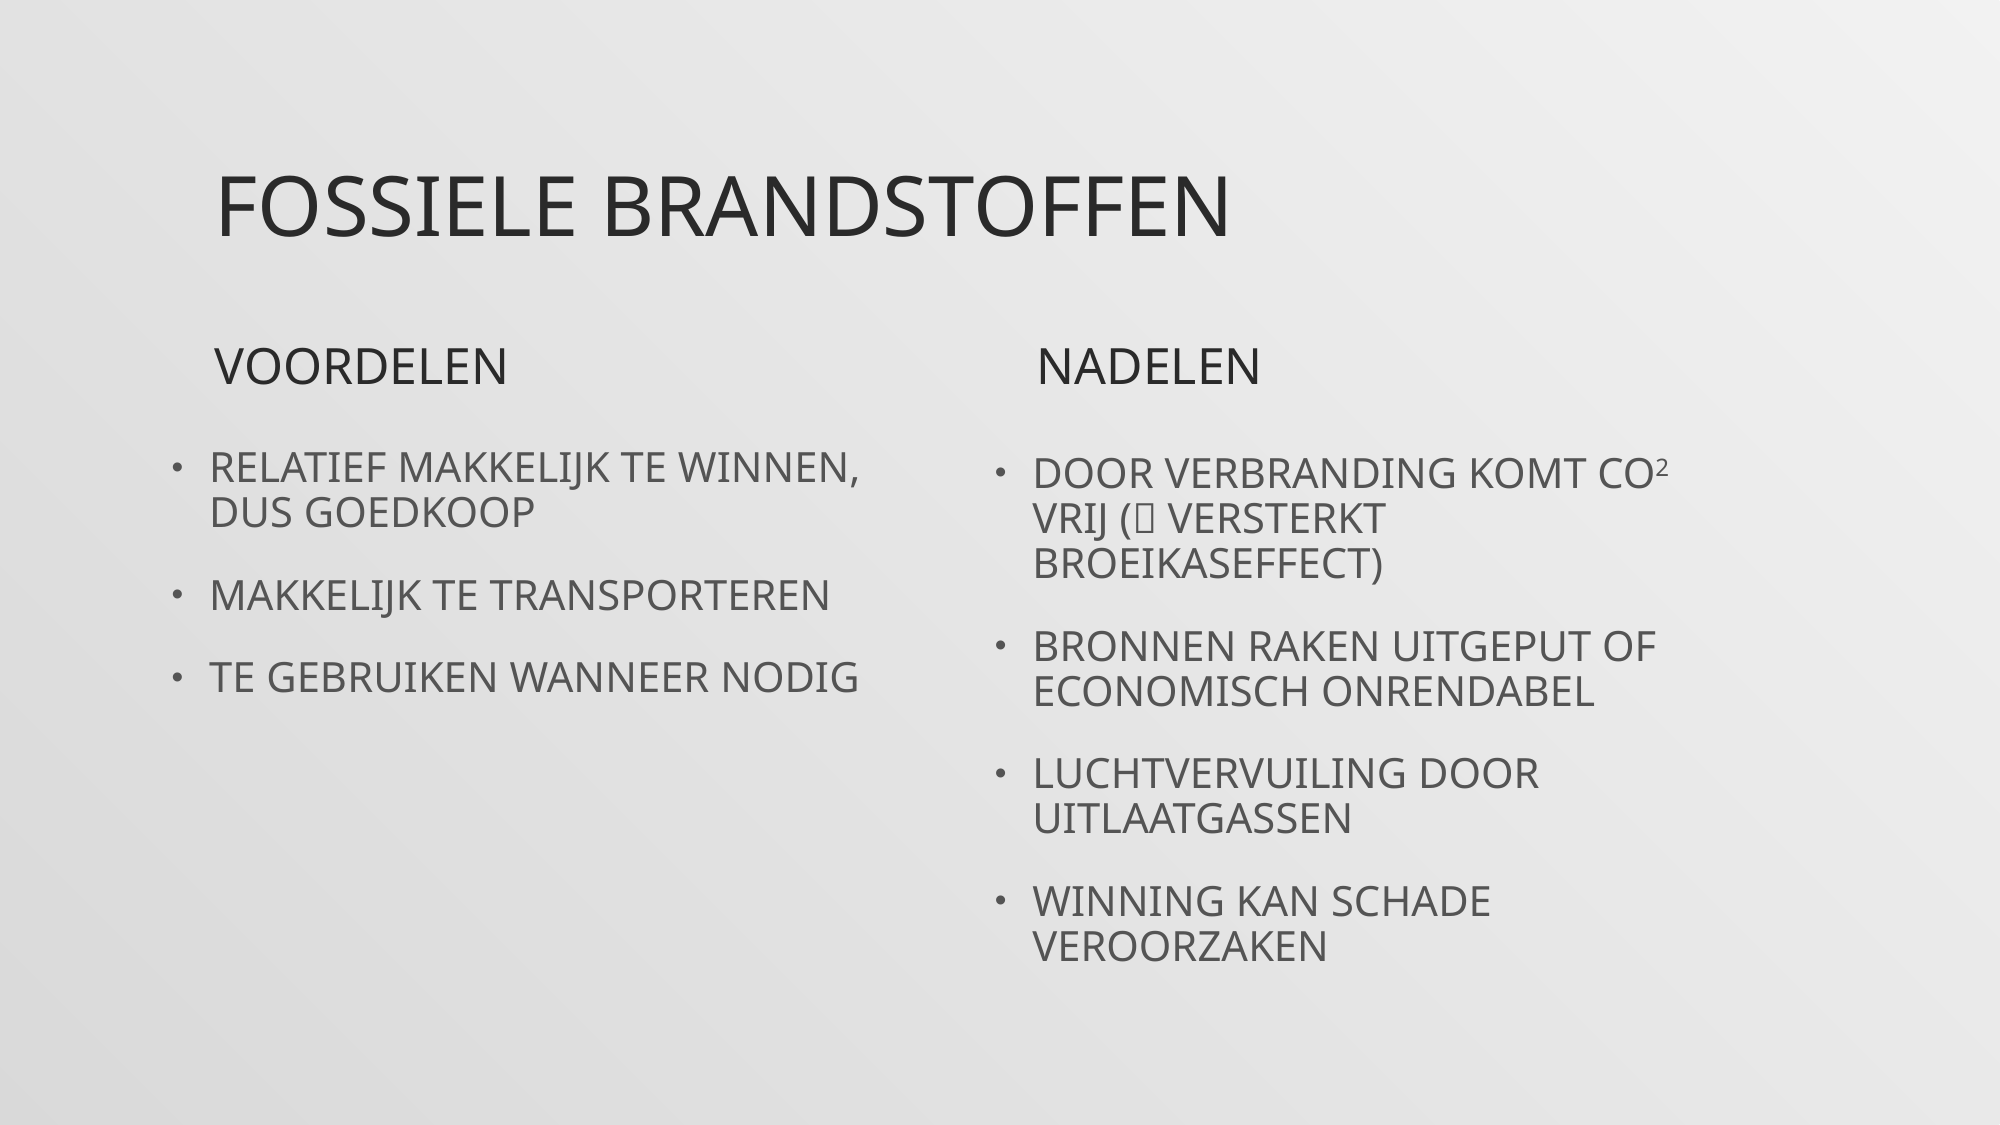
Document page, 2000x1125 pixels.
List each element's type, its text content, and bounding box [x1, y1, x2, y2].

title FOSSIELE BRANDSTOFFEN [199, 45, 1800, 263]
list voorDELEN [199, 299, 973, 438]
list RELATIEF MAKKELIJK TE WINNEN, DUS GOEDKOOP MAKKELIJK TE TRANSPORTEREN TE GEBRUIKEN WANNEER NODIG [149, 439, 922, 1002]
list DOOR VERBRANDING KOMT CO2 VRIJ ( VERSTERKT BROEIKASEFFECT) BRONNEN RAKEN UITGEPUT OF ECONOMISCH ONRENDABEL LUCHTVERVUILING DOOR UITLAATGASSEN WINNING KAN SCHADE VEROORZAKEN [972, 444, 1745, 1008]
list naDELEN [1021, 299, 1795, 438]
